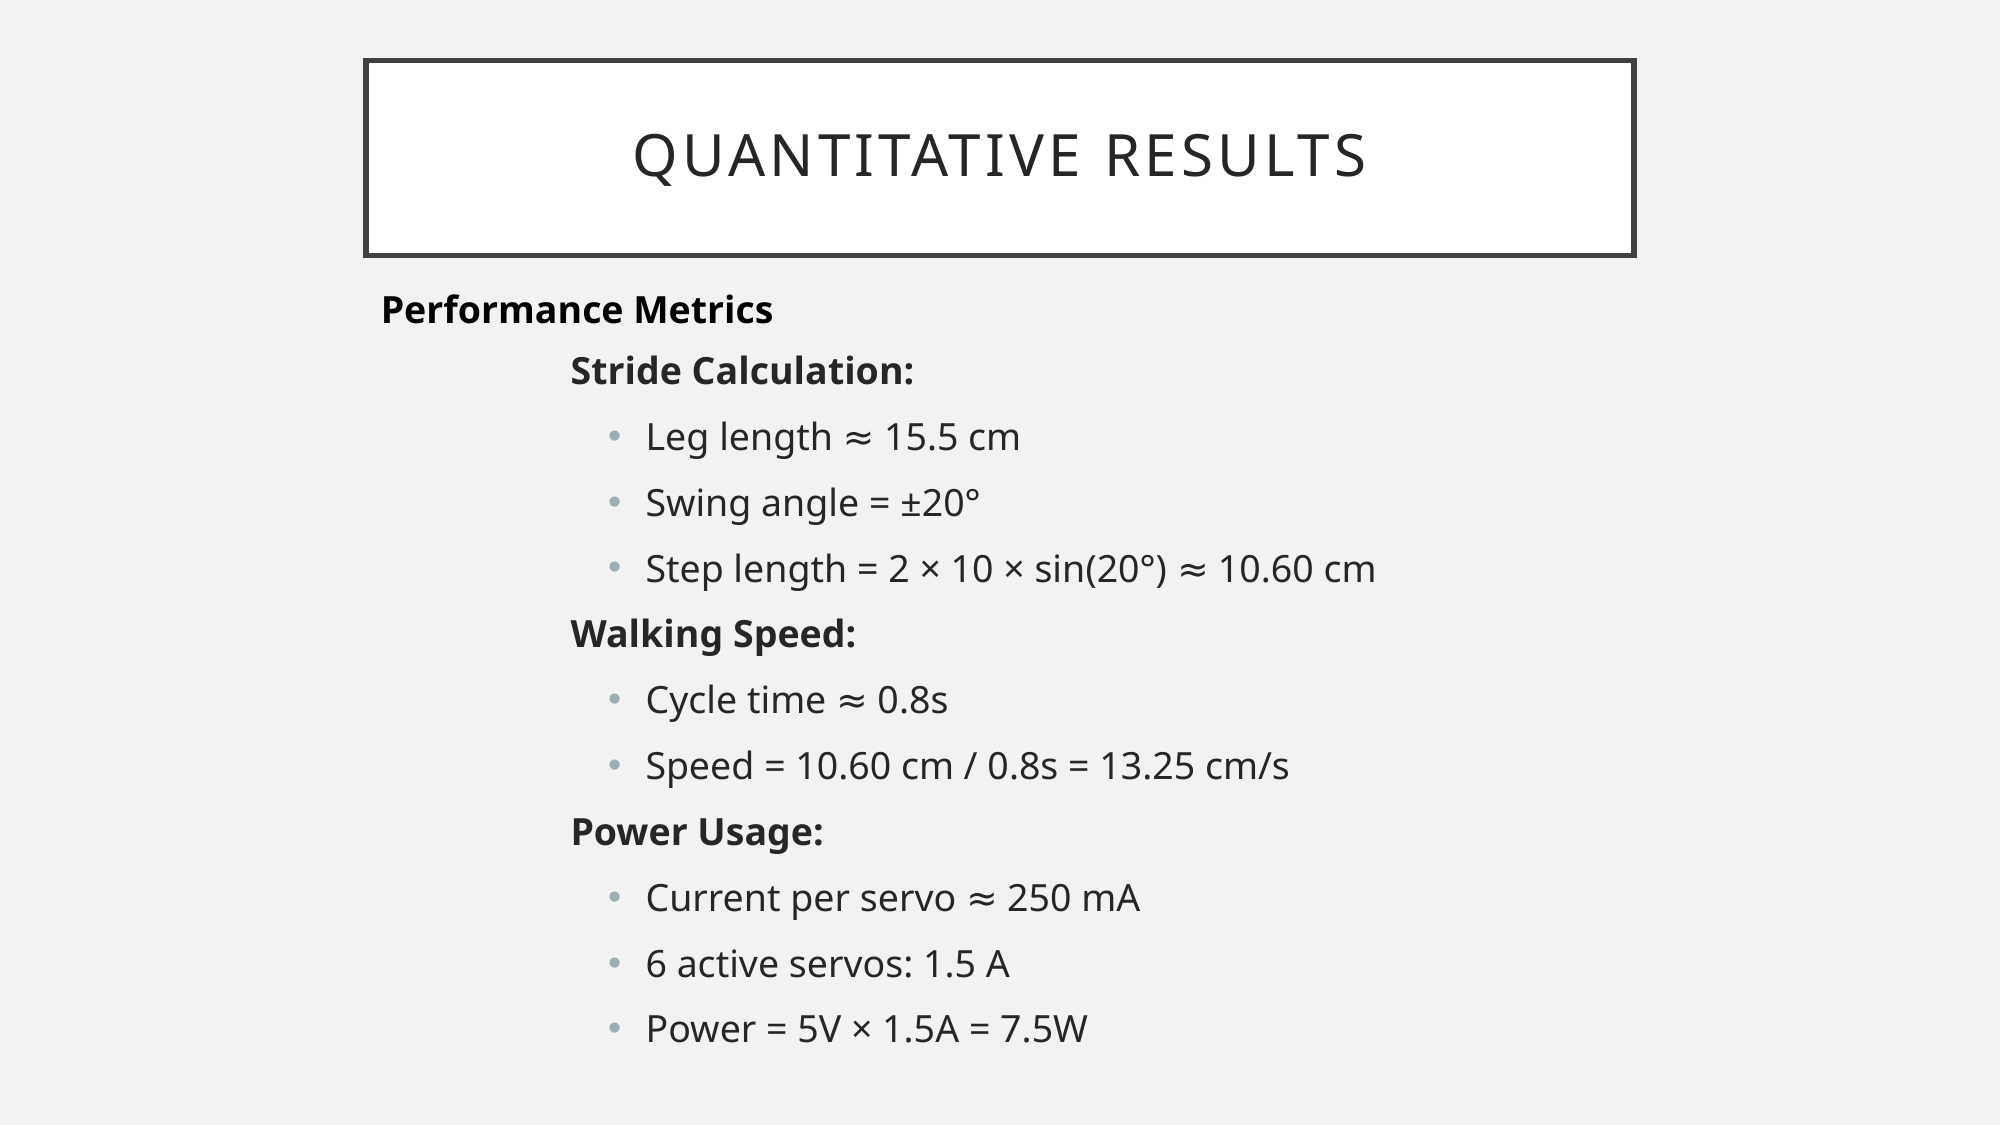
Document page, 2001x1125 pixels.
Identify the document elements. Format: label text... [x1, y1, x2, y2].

list Stride Calculation: Leg length ≈ 15.5 cm Swing angle = ±20° Step length = 2 × 10 × sin(20°) ≈ 10.60 cm Walking Speed: Cycle time ≈ 0.8s Speed = 10.60 cm / 0.8s = 13.25 cm/s Power Usage: Current per servo ≈ 250 mA 6 active servos: 1.5 A Power = 5V × 1.5A = 7.5W [555, 339, 1831, 1109]
text_box Performance Metrics [366, 278, 1366, 339]
title Quantitative Results [363, 58, 1637, 258]
